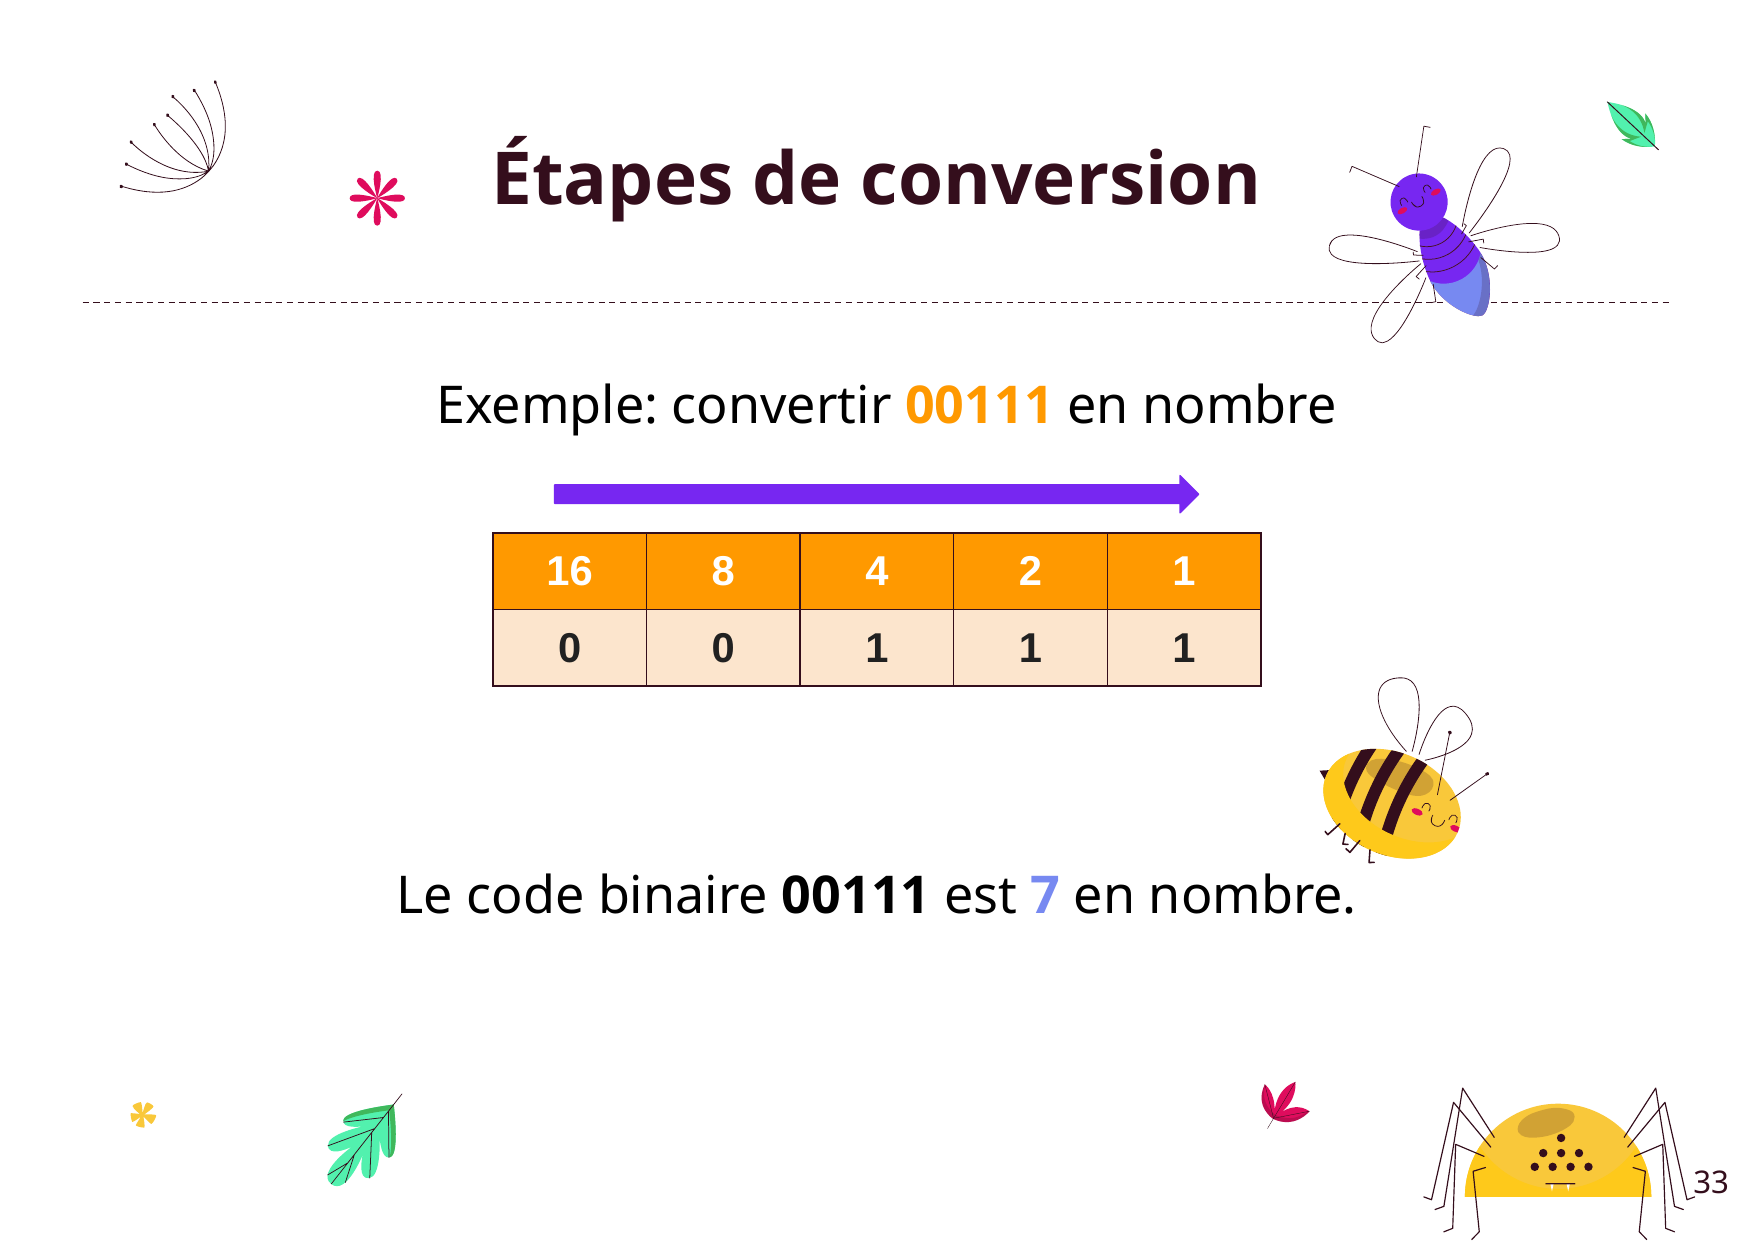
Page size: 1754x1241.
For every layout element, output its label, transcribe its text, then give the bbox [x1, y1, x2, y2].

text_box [1608, 99, 1658, 152]
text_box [1422, 1087, 1696, 1241]
table_header 16 [494, 534, 646, 609]
table_cell 1 [954, 610, 1107, 685]
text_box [1327, 125, 1561, 344]
table_cell 1 [1108, 610, 1260, 685]
table_cell 0 [494, 610, 646, 685]
table_header 4 [801, 534, 953, 609]
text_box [329, 1086, 406, 1196]
text_box [119, 80, 226, 193]
text_box Le code binaire 00111 est 7 en nombre. [0, 846, 1754, 940]
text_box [1323, 684, 1482, 870]
table_header 1 [1108, 534, 1260, 609]
text_box [554, 475, 1199, 513]
slide_number 33 [1699, 1145, 1747, 1241]
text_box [1253, 1082, 1310, 1128]
table_cell 1 [801, 610, 953, 685]
table_header 8 [647, 534, 799, 609]
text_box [349, 170, 406, 226]
text_box Exemple: convertir 00111 en nombre [402, 356, 1371, 449]
text_box [130, 1102, 157, 1128]
title Étapes de conversion [82, 112, 1671, 243]
table_cell 0 [647, 610, 799, 685]
table_header 2 [954, 534, 1107, 609]
